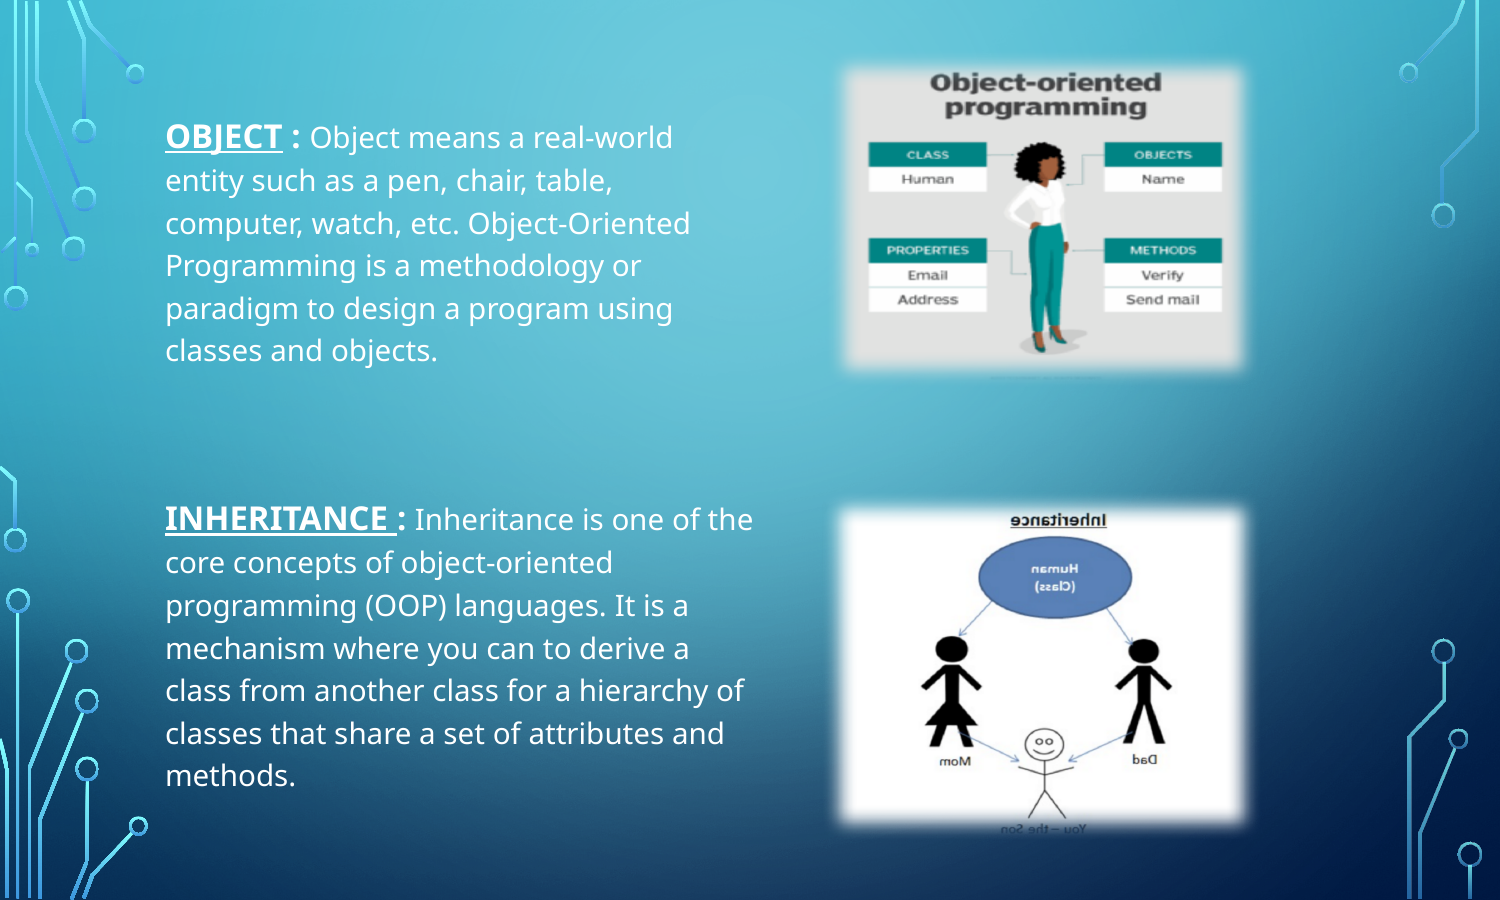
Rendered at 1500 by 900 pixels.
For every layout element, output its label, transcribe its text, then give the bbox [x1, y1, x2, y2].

list OBJECT : Object means a real-world entity such as a pen, chair, table, computer, watch, etc. Object-Oriented Programming is a methodology or paradigm to design a program using classes and objects. INHERITANCE : Inheritance is one of the core concepts of object-oriented programming (OOP) languages. It is a mechanism where you can to derive a class from another class for a hierarchy of classes that share a set of attributes and methods. [150, 99, 775, 804]
picture [821, 489, 1262, 841]
picture [824, 49, 1262, 388]
